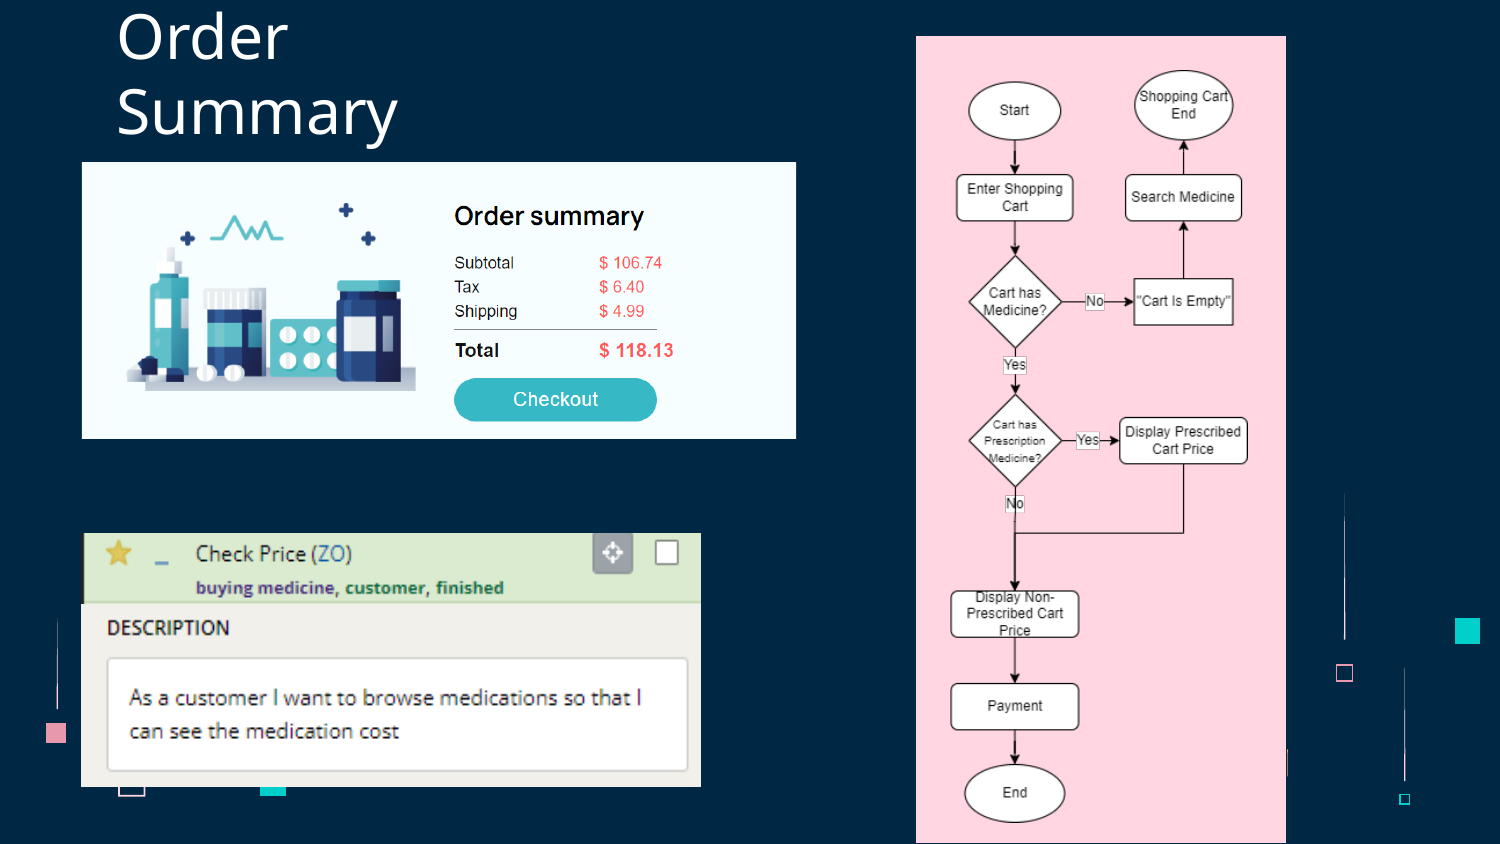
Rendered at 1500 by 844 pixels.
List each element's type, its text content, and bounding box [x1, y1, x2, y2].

text_box [915, 35, 1287, 844]
picture [950, 70, 1248, 824]
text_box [81, 533, 702, 787]
picture [81, 162, 797, 439]
title Order Summary [101, 67, 543, 160]
